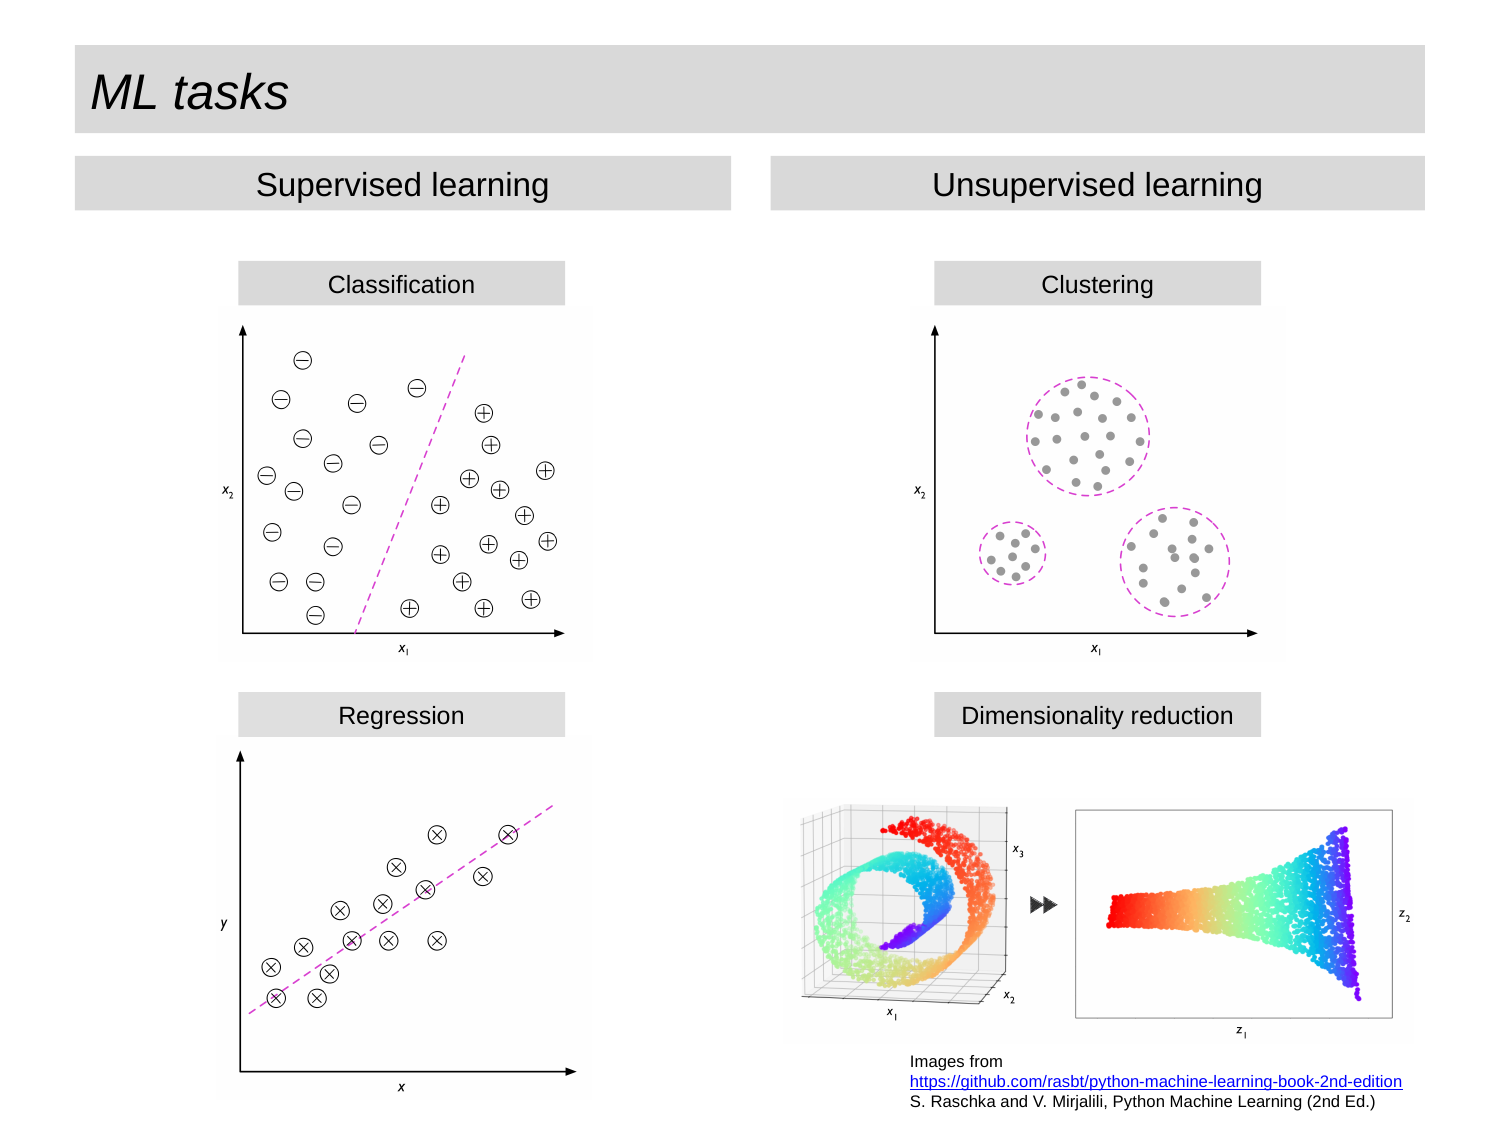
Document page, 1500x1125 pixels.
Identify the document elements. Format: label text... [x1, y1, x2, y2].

picture [217, 305, 594, 662]
text_box Images from https://github.com/rasbt/python-machine-learning-book-2nd-edition S. Raschka and V. Mirjalili, Python Machine Learning (2nd Ed.) [895, 1043, 1425, 1119]
text_box Unsupervised learning [770, 155, 1425, 211]
picture [216, 735, 592, 1100]
text_box Clustering [934, 260, 1262, 304]
text_box Supervised learning [74, 155, 732, 211]
text_box Dimensionality reduction [934, 692, 1262, 737]
text_box Regression [238, 692, 566, 733]
text_box ML tasks [74, 45, 1425, 134]
picture [910, 305, 1286, 662]
text_box Classification [238, 260, 566, 304]
picture [782, 798, 1414, 1045]
